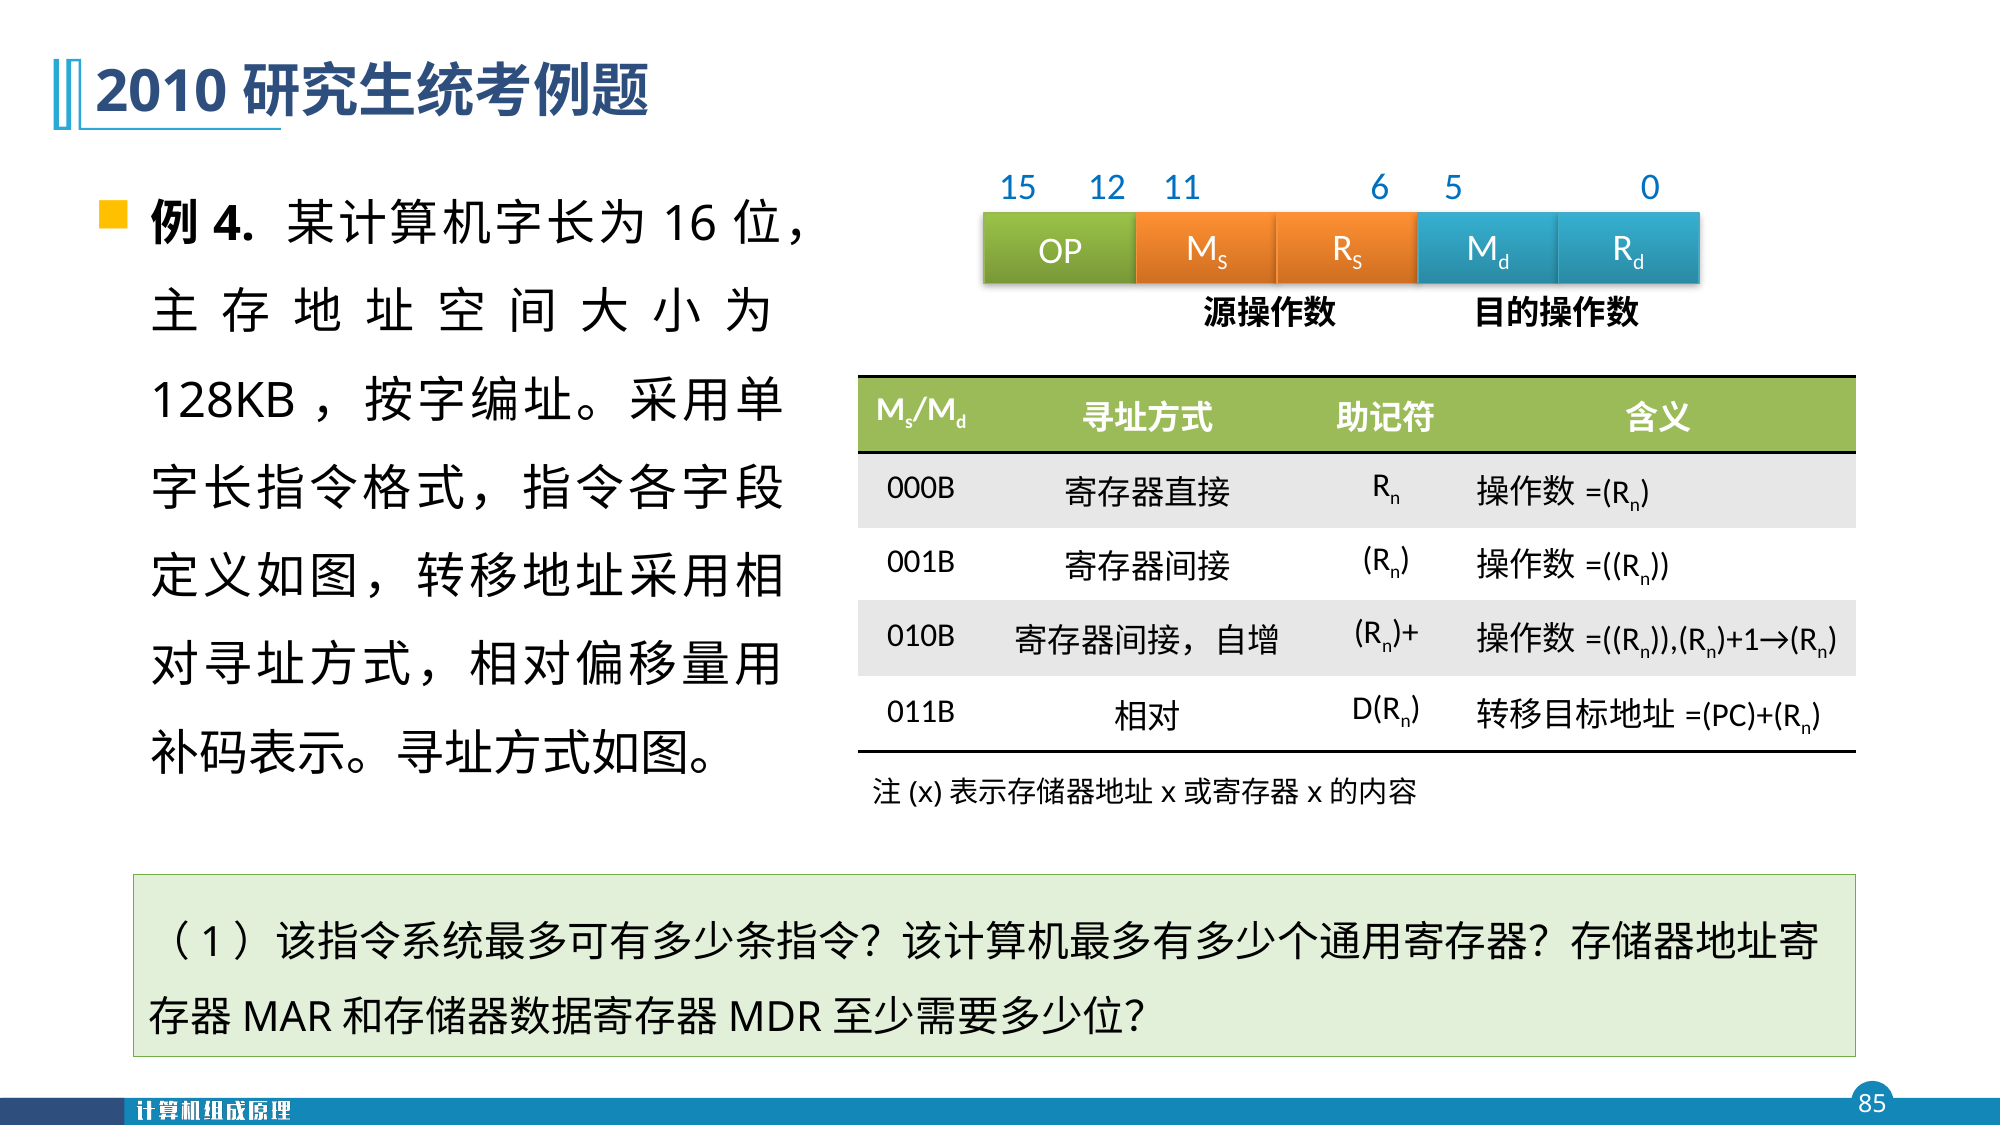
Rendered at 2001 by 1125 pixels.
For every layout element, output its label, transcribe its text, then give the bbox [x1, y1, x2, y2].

table_cell 001B [858, 528, 984, 600]
table_cell 寄存器间接，自增 [984, 600, 1311, 676]
table_cell 操作数=((Rn)),(Rn)+1→(Rn) [1461, 600, 1856, 676]
table_cell 000B [858, 454, 984, 528]
table_cell (Rn) [1311, 528, 1461, 600]
table_header 助记符 [1311, 378, 1461, 451]
table_cell 寄存器间接 [984, 528, 1311, 600]
table_cell (Rn)+ [1311, 600, 1461, 676]
table_cell 操作数=(Rn) [1461, 454, 1856, 528]
table_cell 寄存器直接 [984, 454, 1311, 528]
table_cell 相对 [984, 676, 1311, 750]
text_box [984, 154, 1699, 339]
title 2010研究生统考例题 [80, 42, 686, 144]
text_box （1）该指令系统最多可有多少条指令？该计算机最多有多少个通用寄存器？存储器地址寄存器MAR和存储器数据寄存器MDR至少需要多少位？ [133, 874, 1856, 1057]
table_cell D(Rn) [1311, 676, 1461, 750]
table_cell 011B [858, 676, 984, 750]
table_header 含义 [1461, 378, 1856, 451]
table_cell 操作数=((Rn)) [1461, 528, 1856, 600]
table_cell Rn [1311, 454, 1461, 528]
table_header 寻址方式 [984, 378, 1311, 451]
table_cell 010B [858, 600, 984, 676]
table_header Ms/Md [858, 378, 984, 451]
text_box 注(x)表示存储器地址x或寄存器x的内容 [858, 766, 1609, 817]
table_cell 转移目标地址=(PC)+(Rn) [1461, 676, 1856, 750]
list 例4. 某计算机字长为16位，主存地址空间大小为128KB，按字编址。采用单字长指令格式，指令各字段定义如图，转移地址采用相对寻址方式，相对偏移量用补码表示。寻址方式如图。 [80, 154, 800, 792]
